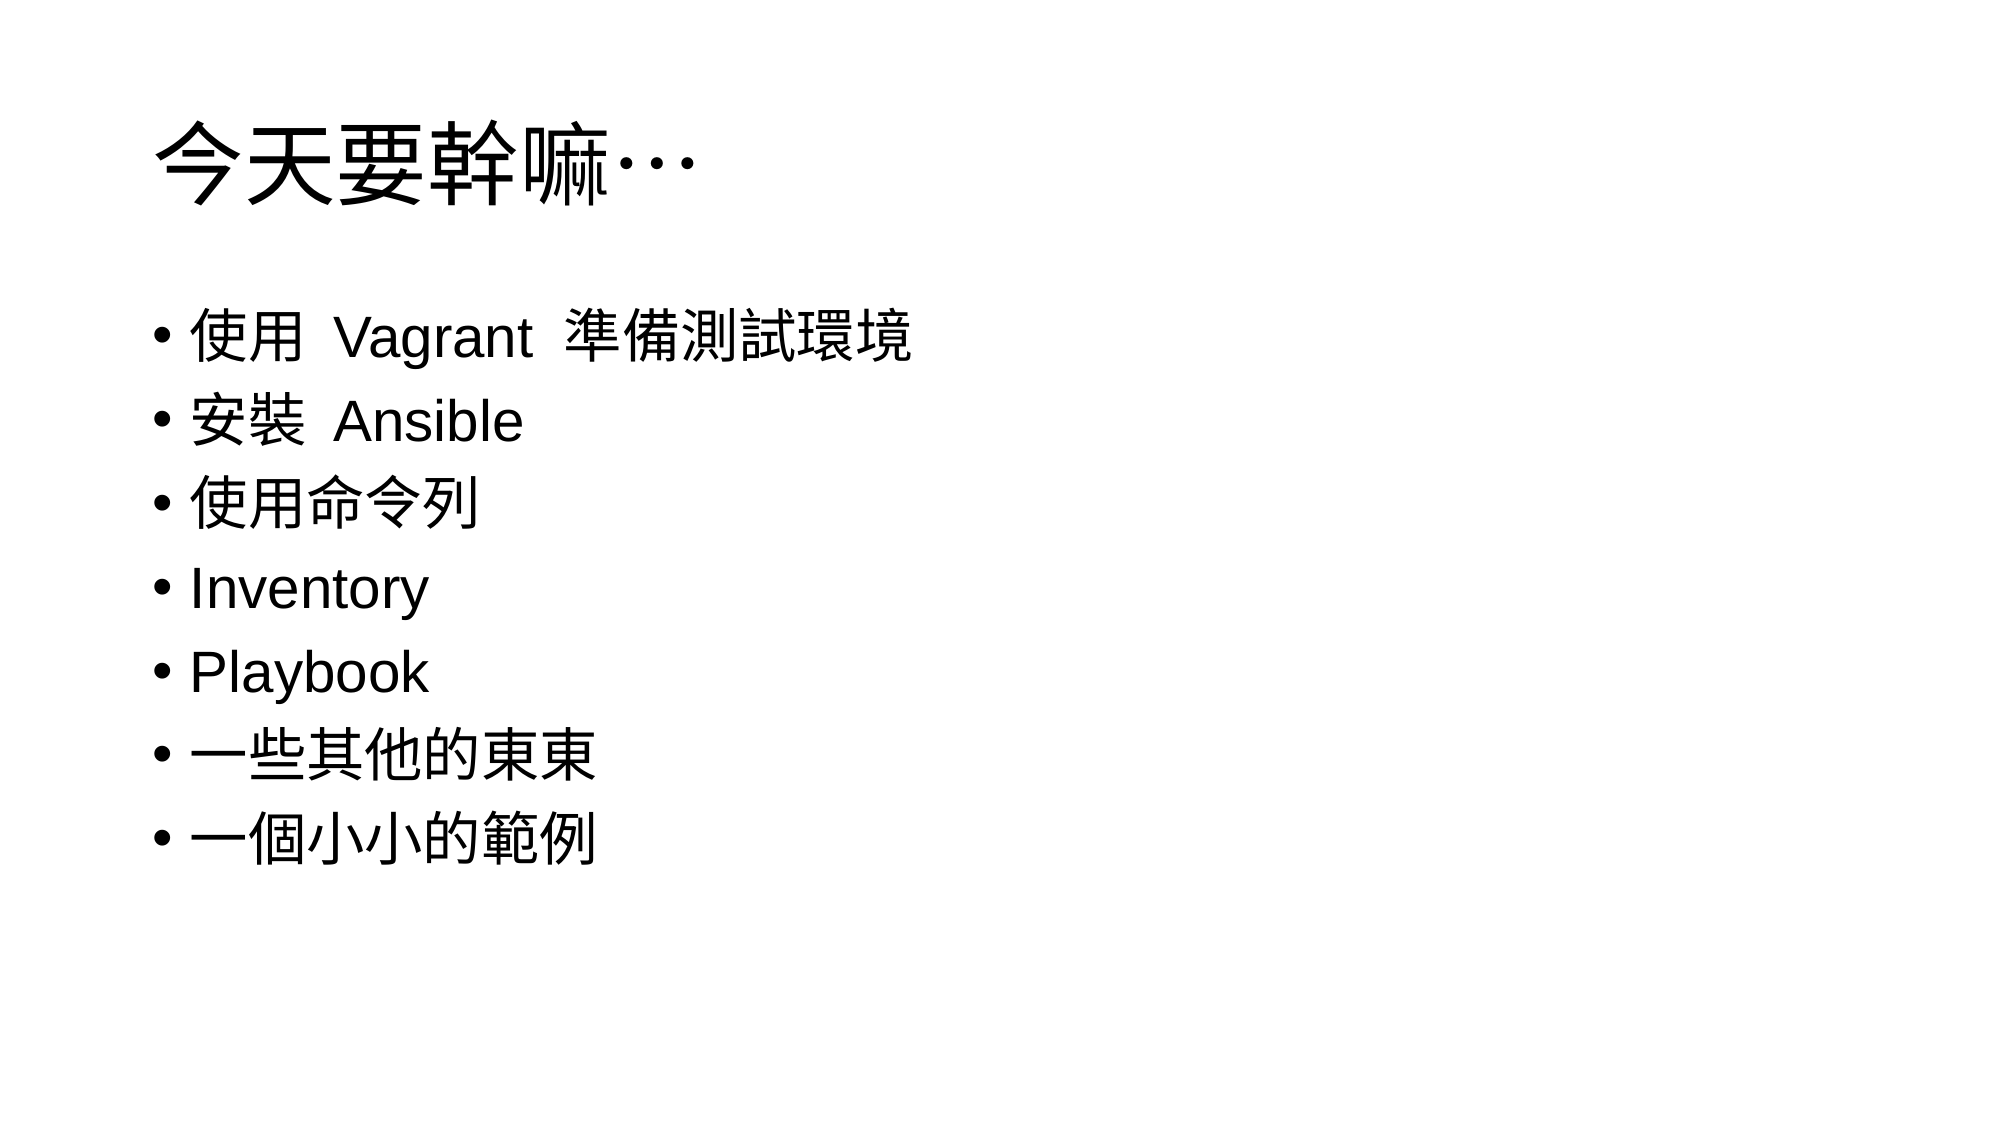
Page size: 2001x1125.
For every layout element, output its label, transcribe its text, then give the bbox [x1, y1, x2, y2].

title 今天要幹嘛… [137, 59, 1863, 278]
list 使用 Vagrant 準備測試環境 安裝 Ansible 使用命令列 Inventory Playbook 一些其他的東東 一個小小的範例 [137, 299, 1863, 1014]
